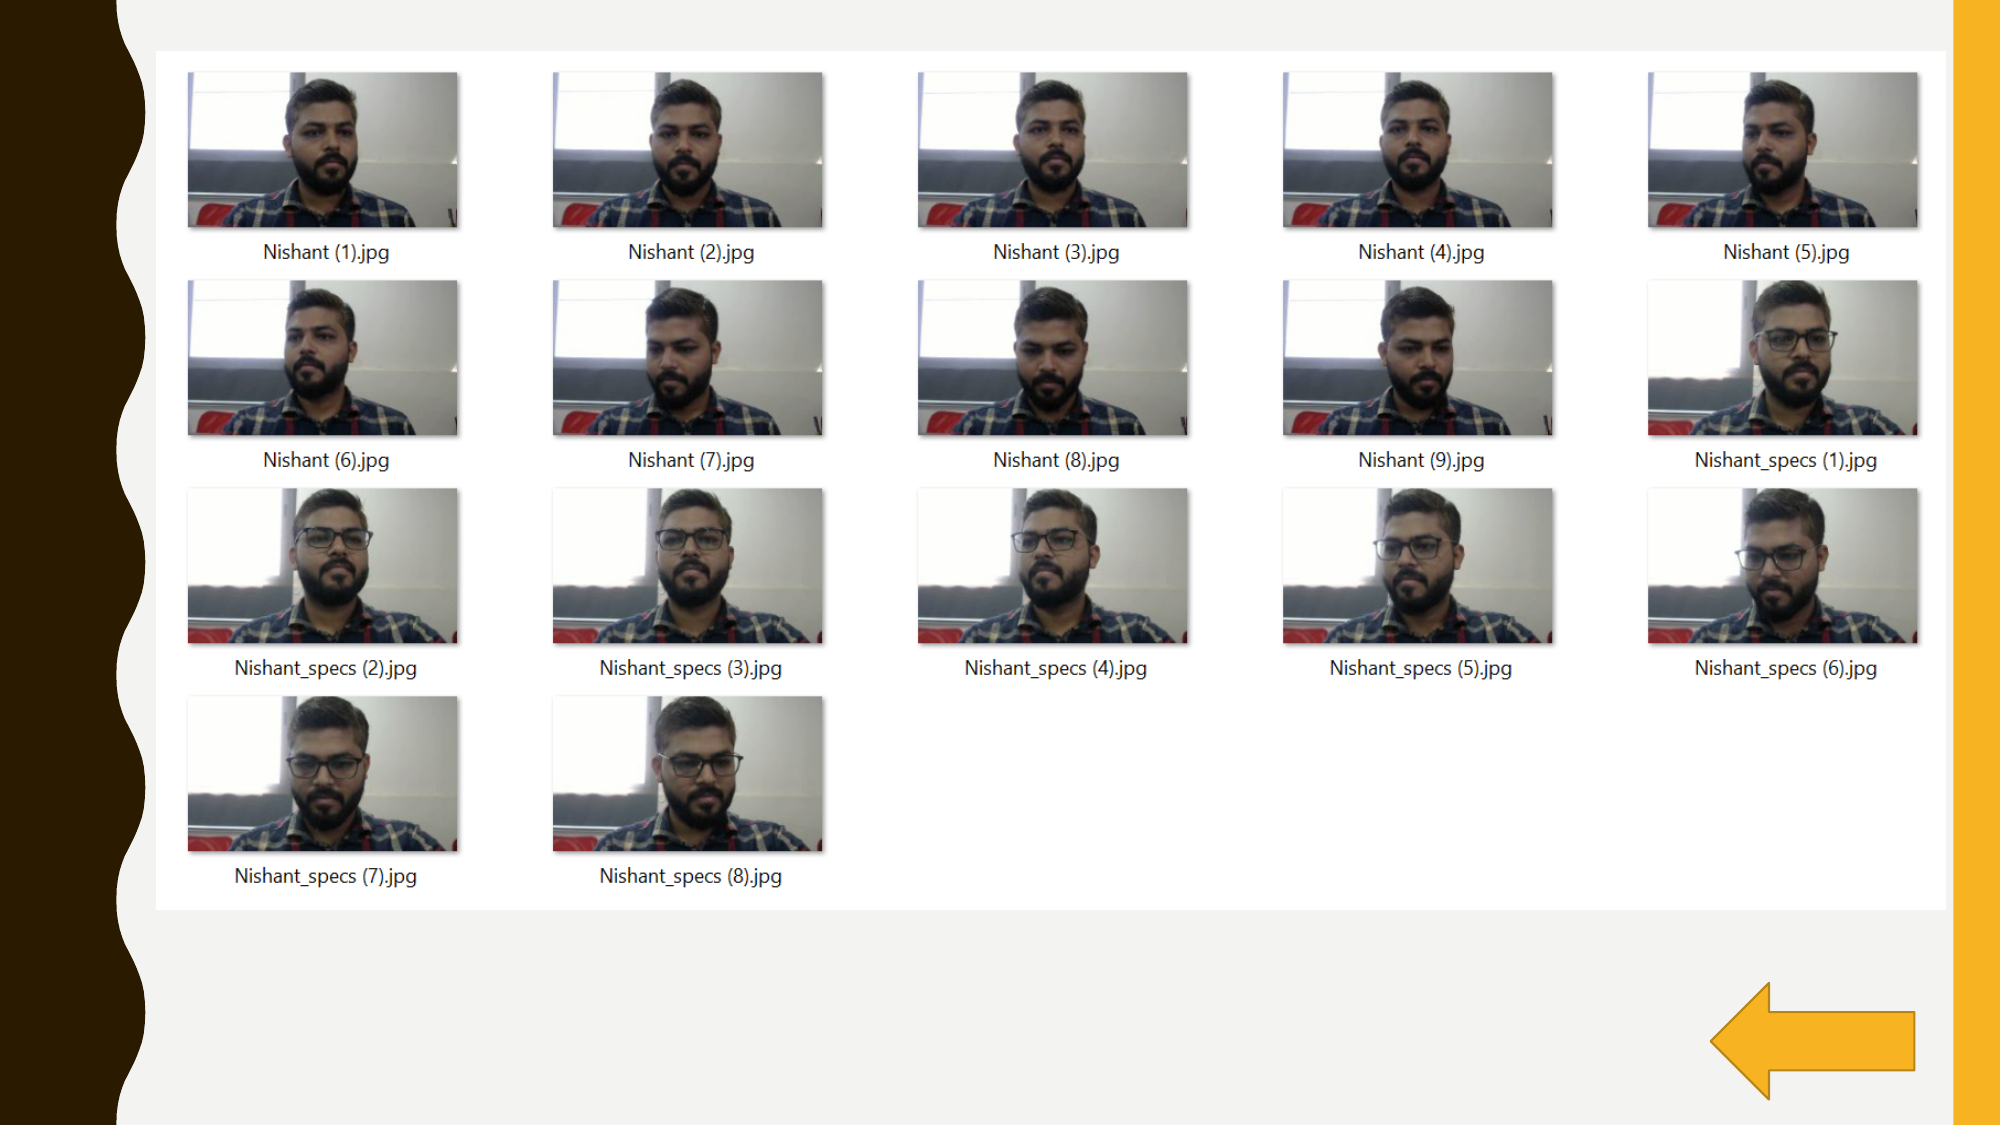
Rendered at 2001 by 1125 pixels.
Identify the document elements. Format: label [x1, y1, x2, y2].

picture [156, 51, 1946, 910]
text_box [1709, 981, 1916, 1101]
